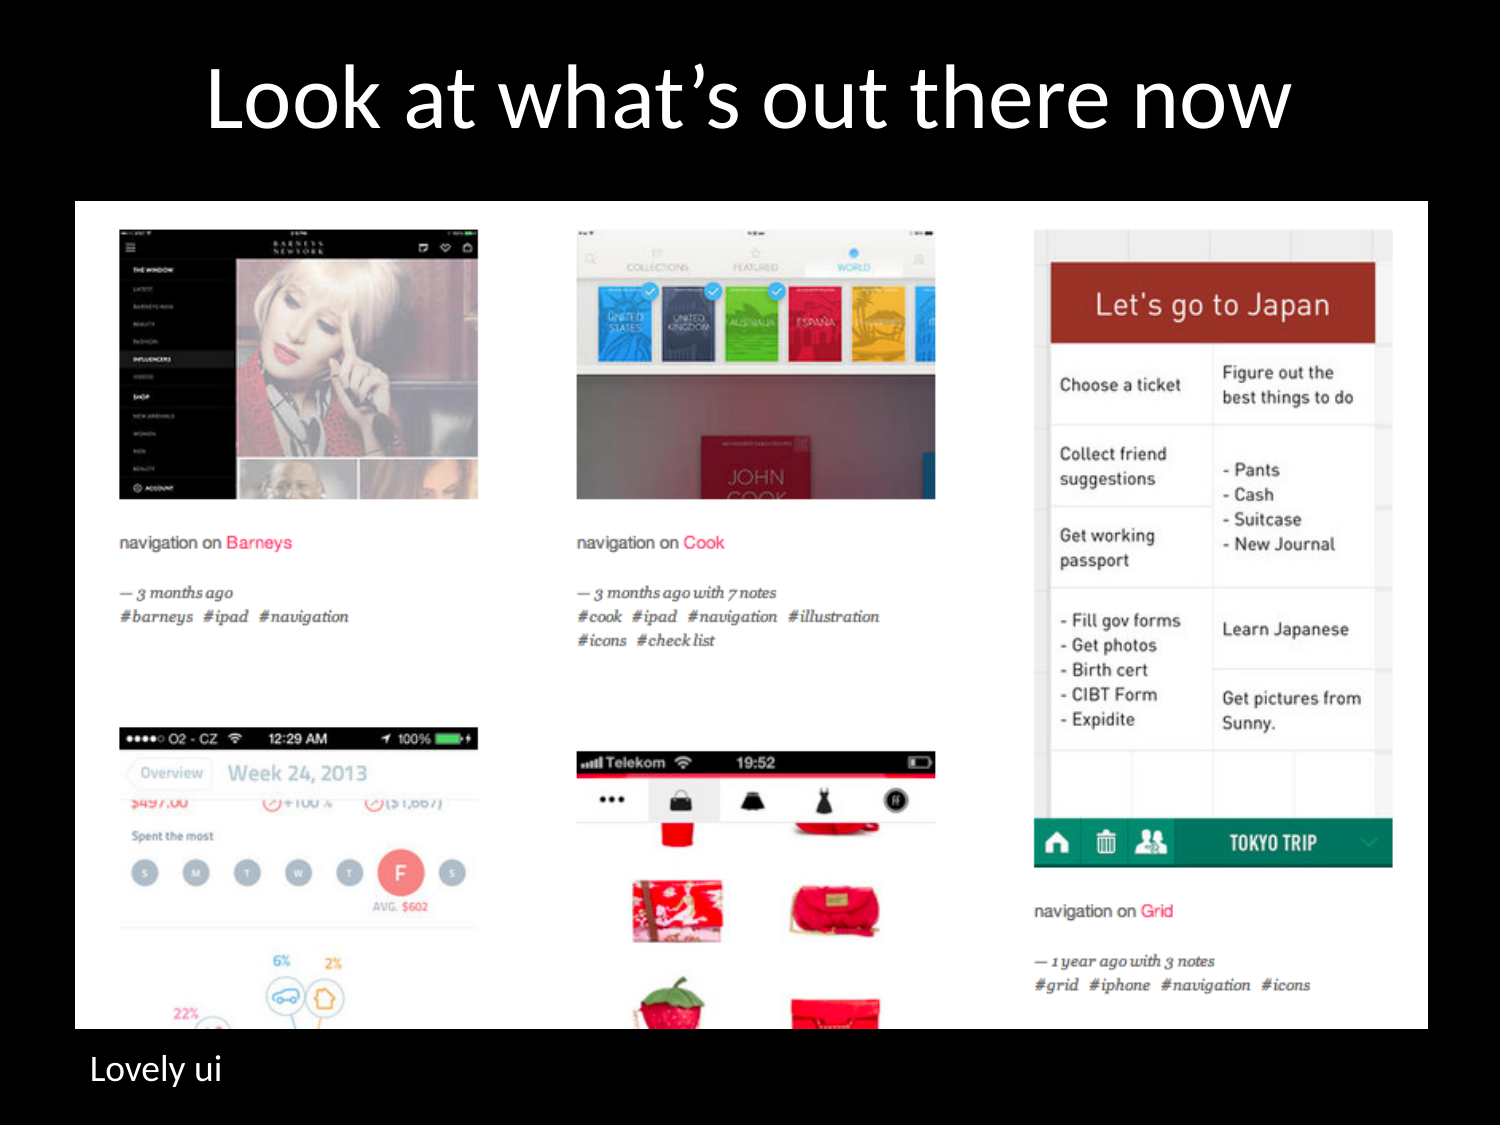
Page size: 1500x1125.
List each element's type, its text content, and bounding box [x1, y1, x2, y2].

picture [74, 201, 1429, 1030]
title Look at what’s out there now [75, 29, 1425, 199]
text_box Lovely ui [75, 1038, 1403, 1097]
